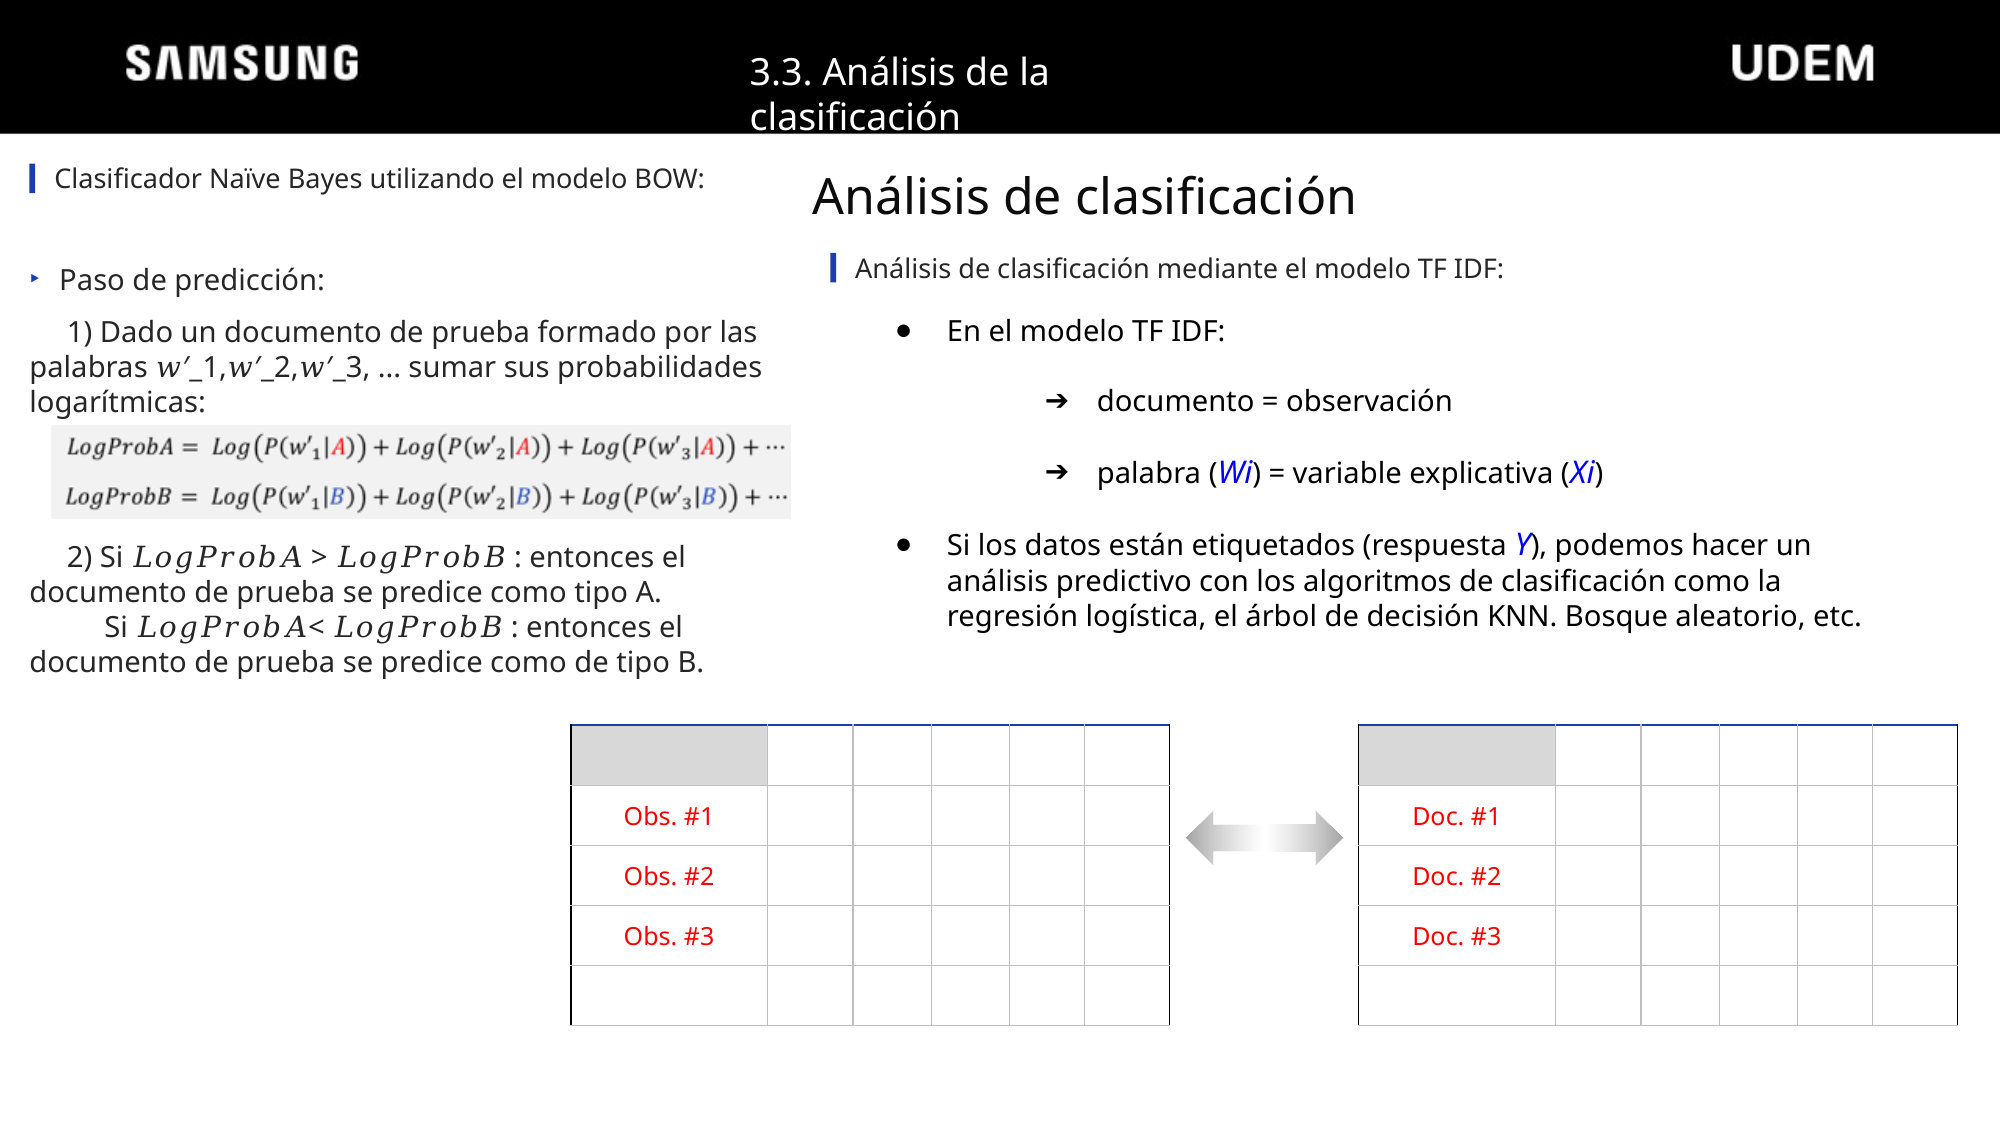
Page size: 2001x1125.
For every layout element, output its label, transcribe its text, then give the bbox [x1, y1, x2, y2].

table_cell [1720, 786, 1797, 845]
table_cell Doc. #1 [1359, 786, 1555, 845]
table_cell [854, 786, 931, 845]
table_cell [1556, 966, 1640, 1025]
table_header [1798, 726, 1872, 785]
table_cell [1010, 846, 1084, 905]
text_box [29, 161, 1471, 195]
text_box 3.3. Análisis de la clasificación [749, 47, 1251, 160]
text_box Paso de predicción: 1) Dado un documento de prueba formado por las palabras 𝑤′_1,𝑤′_2,𝑤′_3, ... sumar sus probabilidades logarítmicas: 2) Si 𝐿𝑜𝑔𝑃𝑟𝑜𝑏𝐴 > 𝐿𝑜𝑔𝑃𝑟𝑜𝑏𝐵 : entonces el documento de prueba se predice como tipo A. Si 𝐿𝑜𝑔𝑃𝑟𝑜𝑏𝐴< 𝐿𝑜𝑔𝑃𝑟𝑜𝑏𝐵 : entonces el documento de prueba se predice como de tipo B. [29, 249, 813, 690]
table_header [1085, 726, 1169, 785]
table_cell [1556, 786, 1640, 845]
text_box Análisis de clasificación [812, 164, 2000, 225]
picture [0, 0, 2000, 1124]
table_cell [768, 846, 852, 905]
table_cell [854, 966, 931, 1025]
table_cell [1798, 966, 1872, 1025]
table_cell [1642, 846, 1719, 905]
table_cell [1798, 906, 1872, 965]
table_cell [1085, 966, 1169, 1025]
table_cell [1642, 906, 1719, 965]
table_cell [1873, 786, 1957, 845]
table_header [1556, 726, 1640, 785]
table_cell [1720, 966, 1797, 1025]
table_header [854, 726, 931, 785]
table_cell Doc. #3 [1359, 906, 1555, 965]
table_cell [1359, 966, 1555, 1025]
table_cell [1873, 906, 1957, 965]
table_cell [1873, 966, 1957, 1025]
table_cell Obs. #3 [572, 906, 767, 965]
table_cell [768, 906, 852, 965]
table_cell [1010, 786, 1084, 845]
table_cell [1085, 906, 1169, 965]
table_cell [1556, 906, 1640, 965]
table_header [932, 726, 1009, 785]
table_cell Obs. #2 [572, 846, 767, 905]
table_cell [932, 906, 1009, 965]
table_cell [932, 786, 1009, 845]
table_header [1010, 726, 1084, 785]
text_box En el modelo TF IDF: documento = observación palabra (Wi) = variable explicativa (Xi) Si los datos están etiquetados (respuesta Y), podemos hacer un análisis predictivo con los algoritmos de clasificación como la regresión logística, el árbol de decisión KNN. Bosque aleatorio, etc. [856, 297, 1884, 647]
table_cell [1085, 786, 1169, 845]
table_header [572, 726, 767, 785]
table_cell [1720, 906, 1797, 965]
table_cell [1556, 846, 1640, 905]
table_cell [1010, 906, 1084, 965]
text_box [1185, 810, 1344, 866]
table_header [1720, 726, 1797, 785]
table_cell [1873, 846, 1957, 905]
table_cell [768, 786, 852, 845]
table_cell [768, 966, 852, 1025]
table_cell [1085, 846, 1169, 905]
table_cell [1010, 966, 1084, 1025]
table_header [1873, 726, 1957, 785]
table_cell [932, 846, 1009, 905]
table_cell Obs. #1 [572, 786, 767, 845]
table_cell Doc. #2 [1359, 846, 1555, 905]
table_cell [1798, 786, 1872, 845]
table_cell [932, 966, 1009, 1025]
table_cell [1720, 846, 1797, 905]
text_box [829, 250, 2000, 285]
table_cell [1798, 846, 1872, 905]
table_cell [572, 966, 767, 1025]
table_header [1359, 726, 1555, 785]
table_cell [1642, 786, 1719, 845]
table_header [1642, 726, 1719, 785]
table_cell [854, 846, 931, 905]
table_cell [854, 906, 931, 965]
table_cell [1642, 966, 1719, 1025]
table_header [768, 726, 852, 785]
